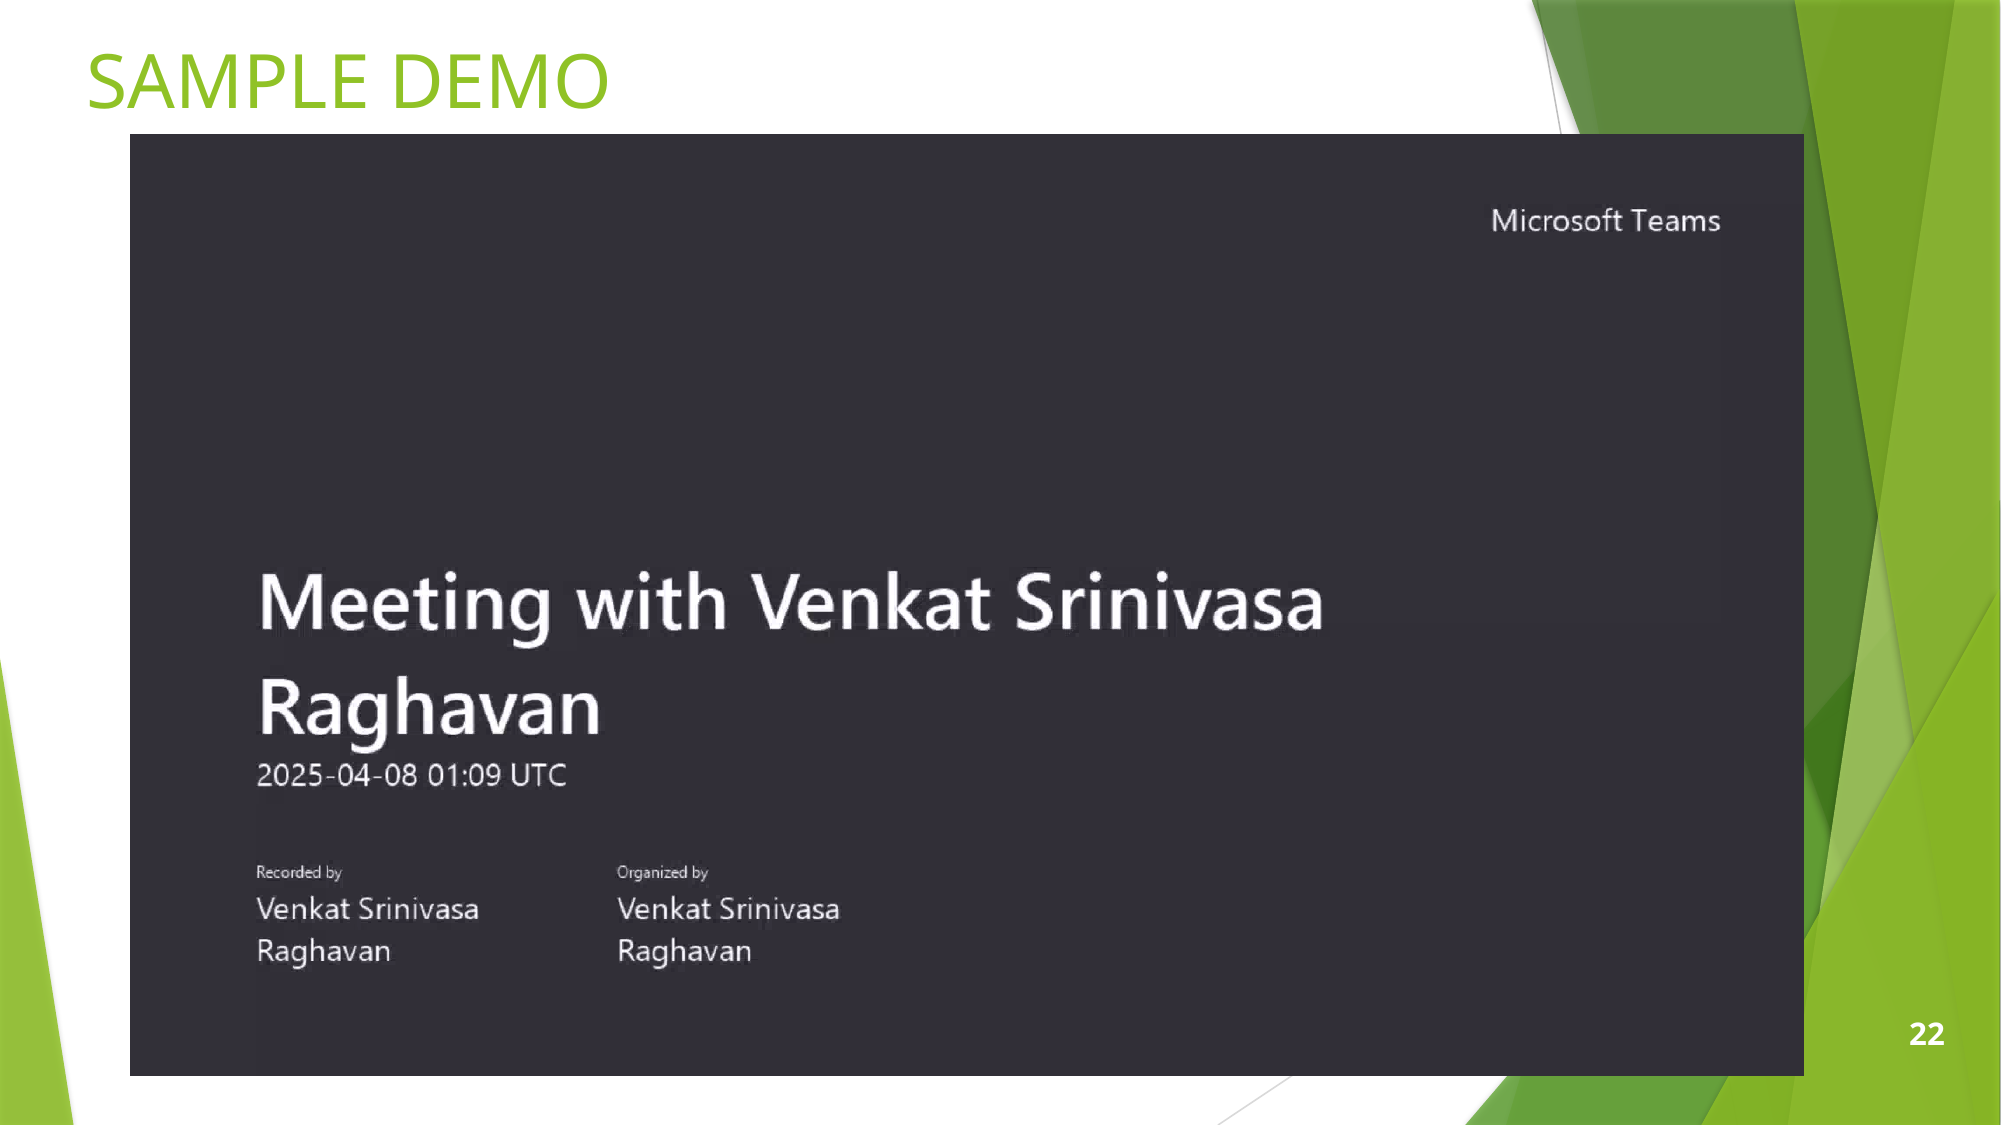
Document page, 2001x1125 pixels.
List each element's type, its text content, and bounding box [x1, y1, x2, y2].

title SAMPLE DEMO [71, 25, 1482, 243]
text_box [129, 133, 1806, 1077]
text_box 22 [1779, 960, 1961, 1112]
